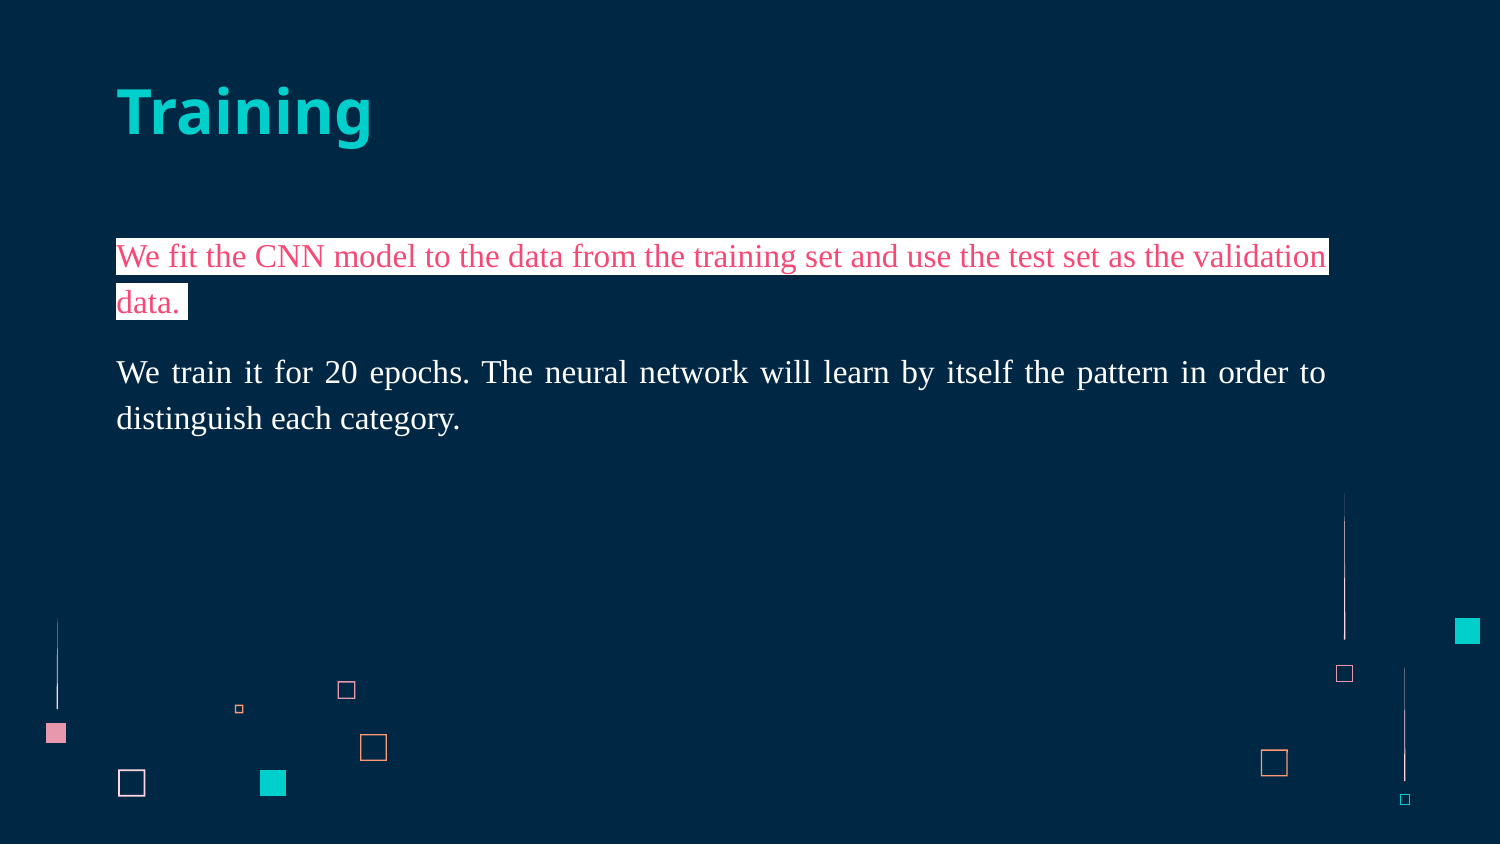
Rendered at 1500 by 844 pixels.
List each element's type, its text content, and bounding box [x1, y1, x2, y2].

list We fit the CNN model to the data from the training set and use the test set as the validation data. We train it for 20 epochs. The neural network will learn by itself the pattern in order to distinguish each category. [101, 212, 1344, 556]
title Training [101, 67, 543, 163]
